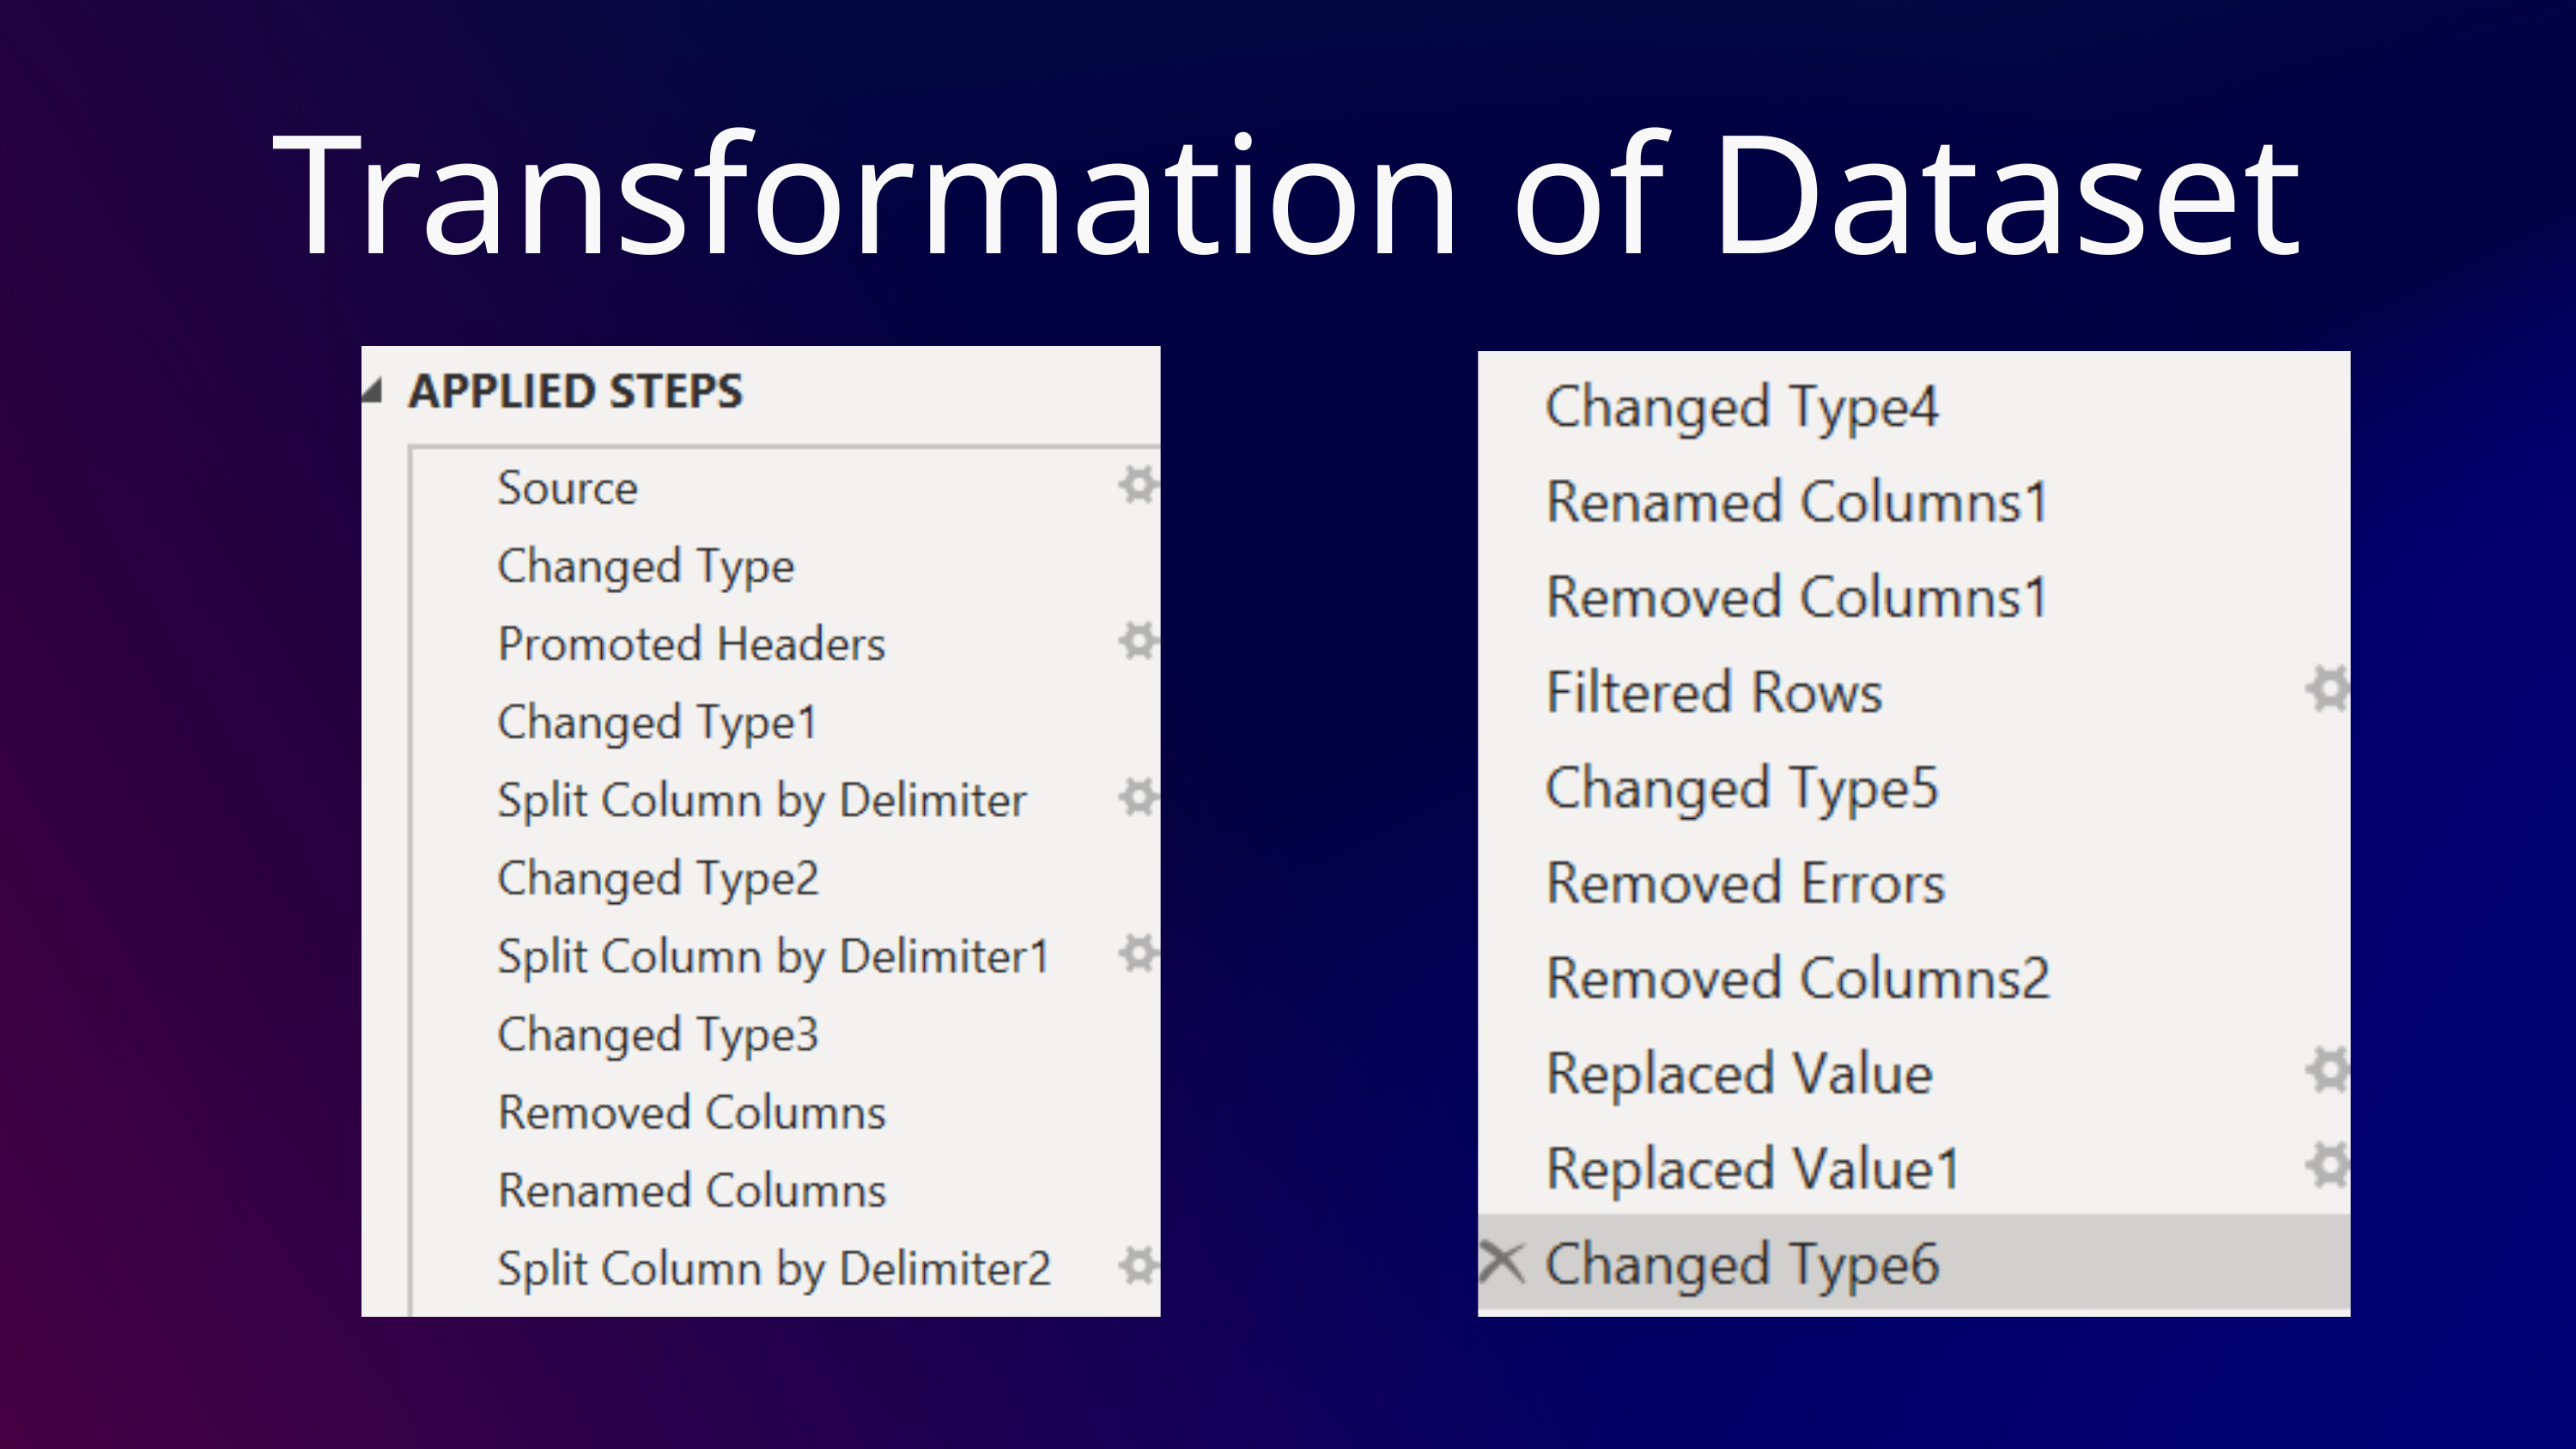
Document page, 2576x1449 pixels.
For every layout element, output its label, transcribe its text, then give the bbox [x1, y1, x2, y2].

text_box [1478, 351, 2351, 1317]
text_box [361, 346, 1161, 1317]
text_box Transformation of Dataset [225, 56, 2351, 287]
text_box [0, 0, 2576, 1449]
